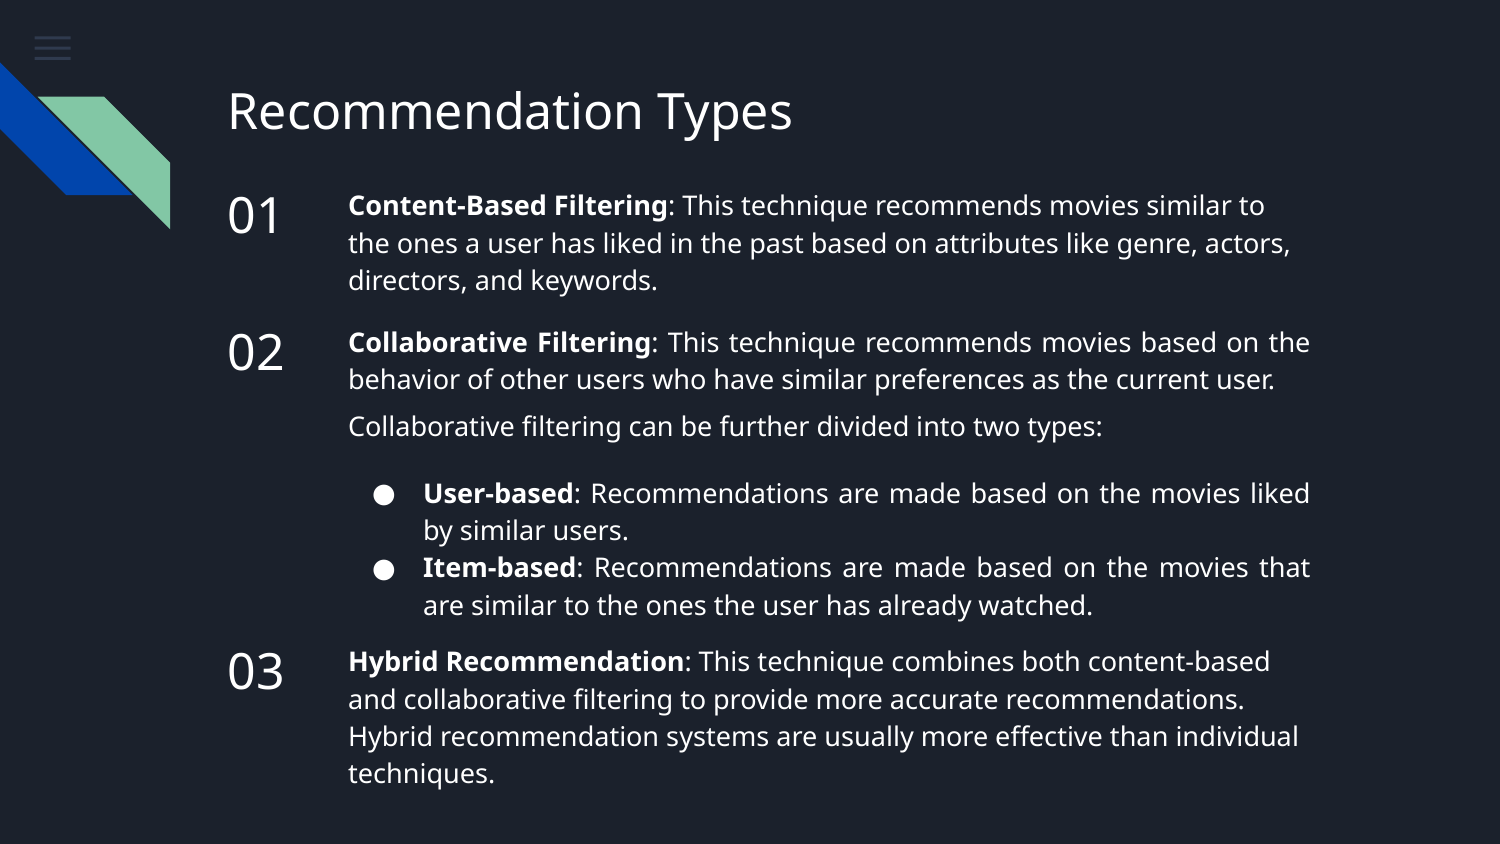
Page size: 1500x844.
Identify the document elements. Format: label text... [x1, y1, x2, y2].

title Recommendation Types [212, 64, 1368, 215]
text_box 01 [212, 168, 333, 302]
text_box 03 [212, 624, 333, 758]
list Content-Based Filtering: This technique recommends movies similar to the ones a user has liked in the past based on attributes like genre, actors, directors, and keywords. [333, 168, 1326, 302]
list Collaborative Filtering: This technique recommends movies based on the behavior of other users who have similar preferences as the current user. Collaborative filtering can be further divided into two types: User-based: Recommendations are made based on the movies liked by similar users. Item-based: Recommendations are made based on the movies that are similar to the ones the user has already watched. [333, 305, 1326, 438]
list Hybrid Recommendation: This technique combines both content-based and collaborative filtering to provide more accurate recommendations. Hybrid recommendation systems are usually more effective than individual techniques. [333, 624, 1326, 758]
text_box 02 [212, 305, 333, 438]
